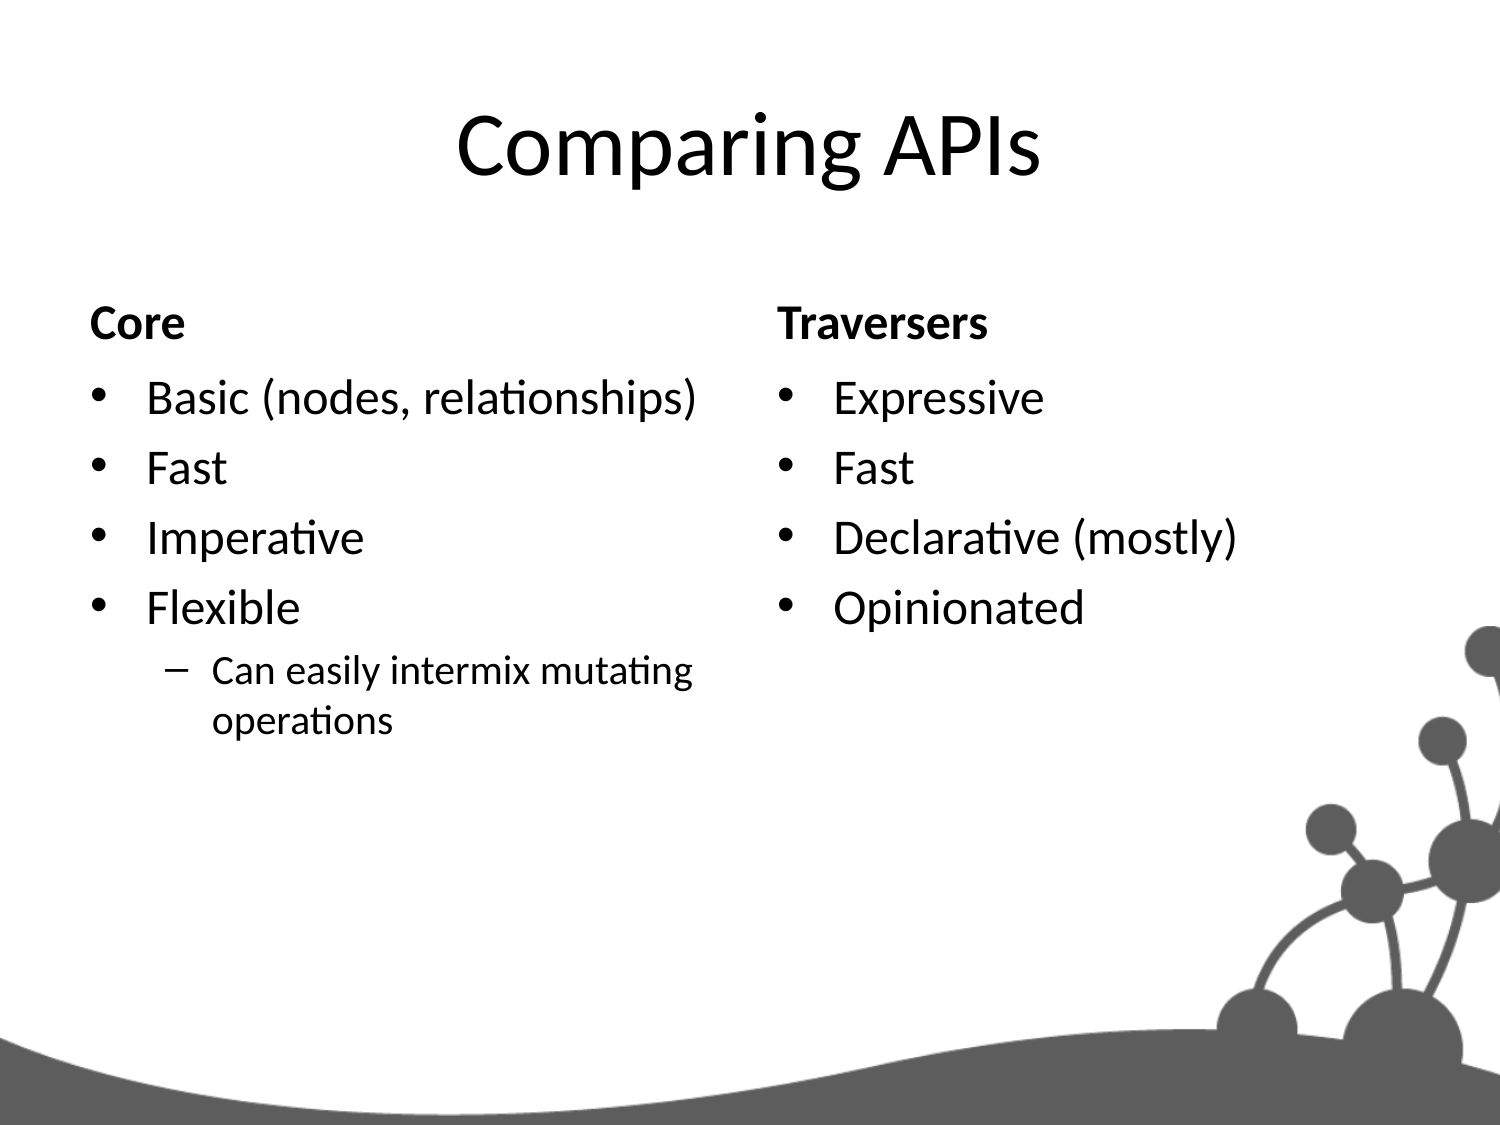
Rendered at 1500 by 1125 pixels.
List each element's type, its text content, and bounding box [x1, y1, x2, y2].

title Comparing APIs [75, 45, 1425, 233]
list Expressive Fast Declarative (mostly) Opinionated [761, 356, 1425, 1005]
list Traversers [761, 251, 1425, 356]
list Basic (nodes, relationships) Fast Imperative Flexible Can easily intermix mutating operations [75, 356, 738, 1005]
list Core [75, 251, 738, 356]
